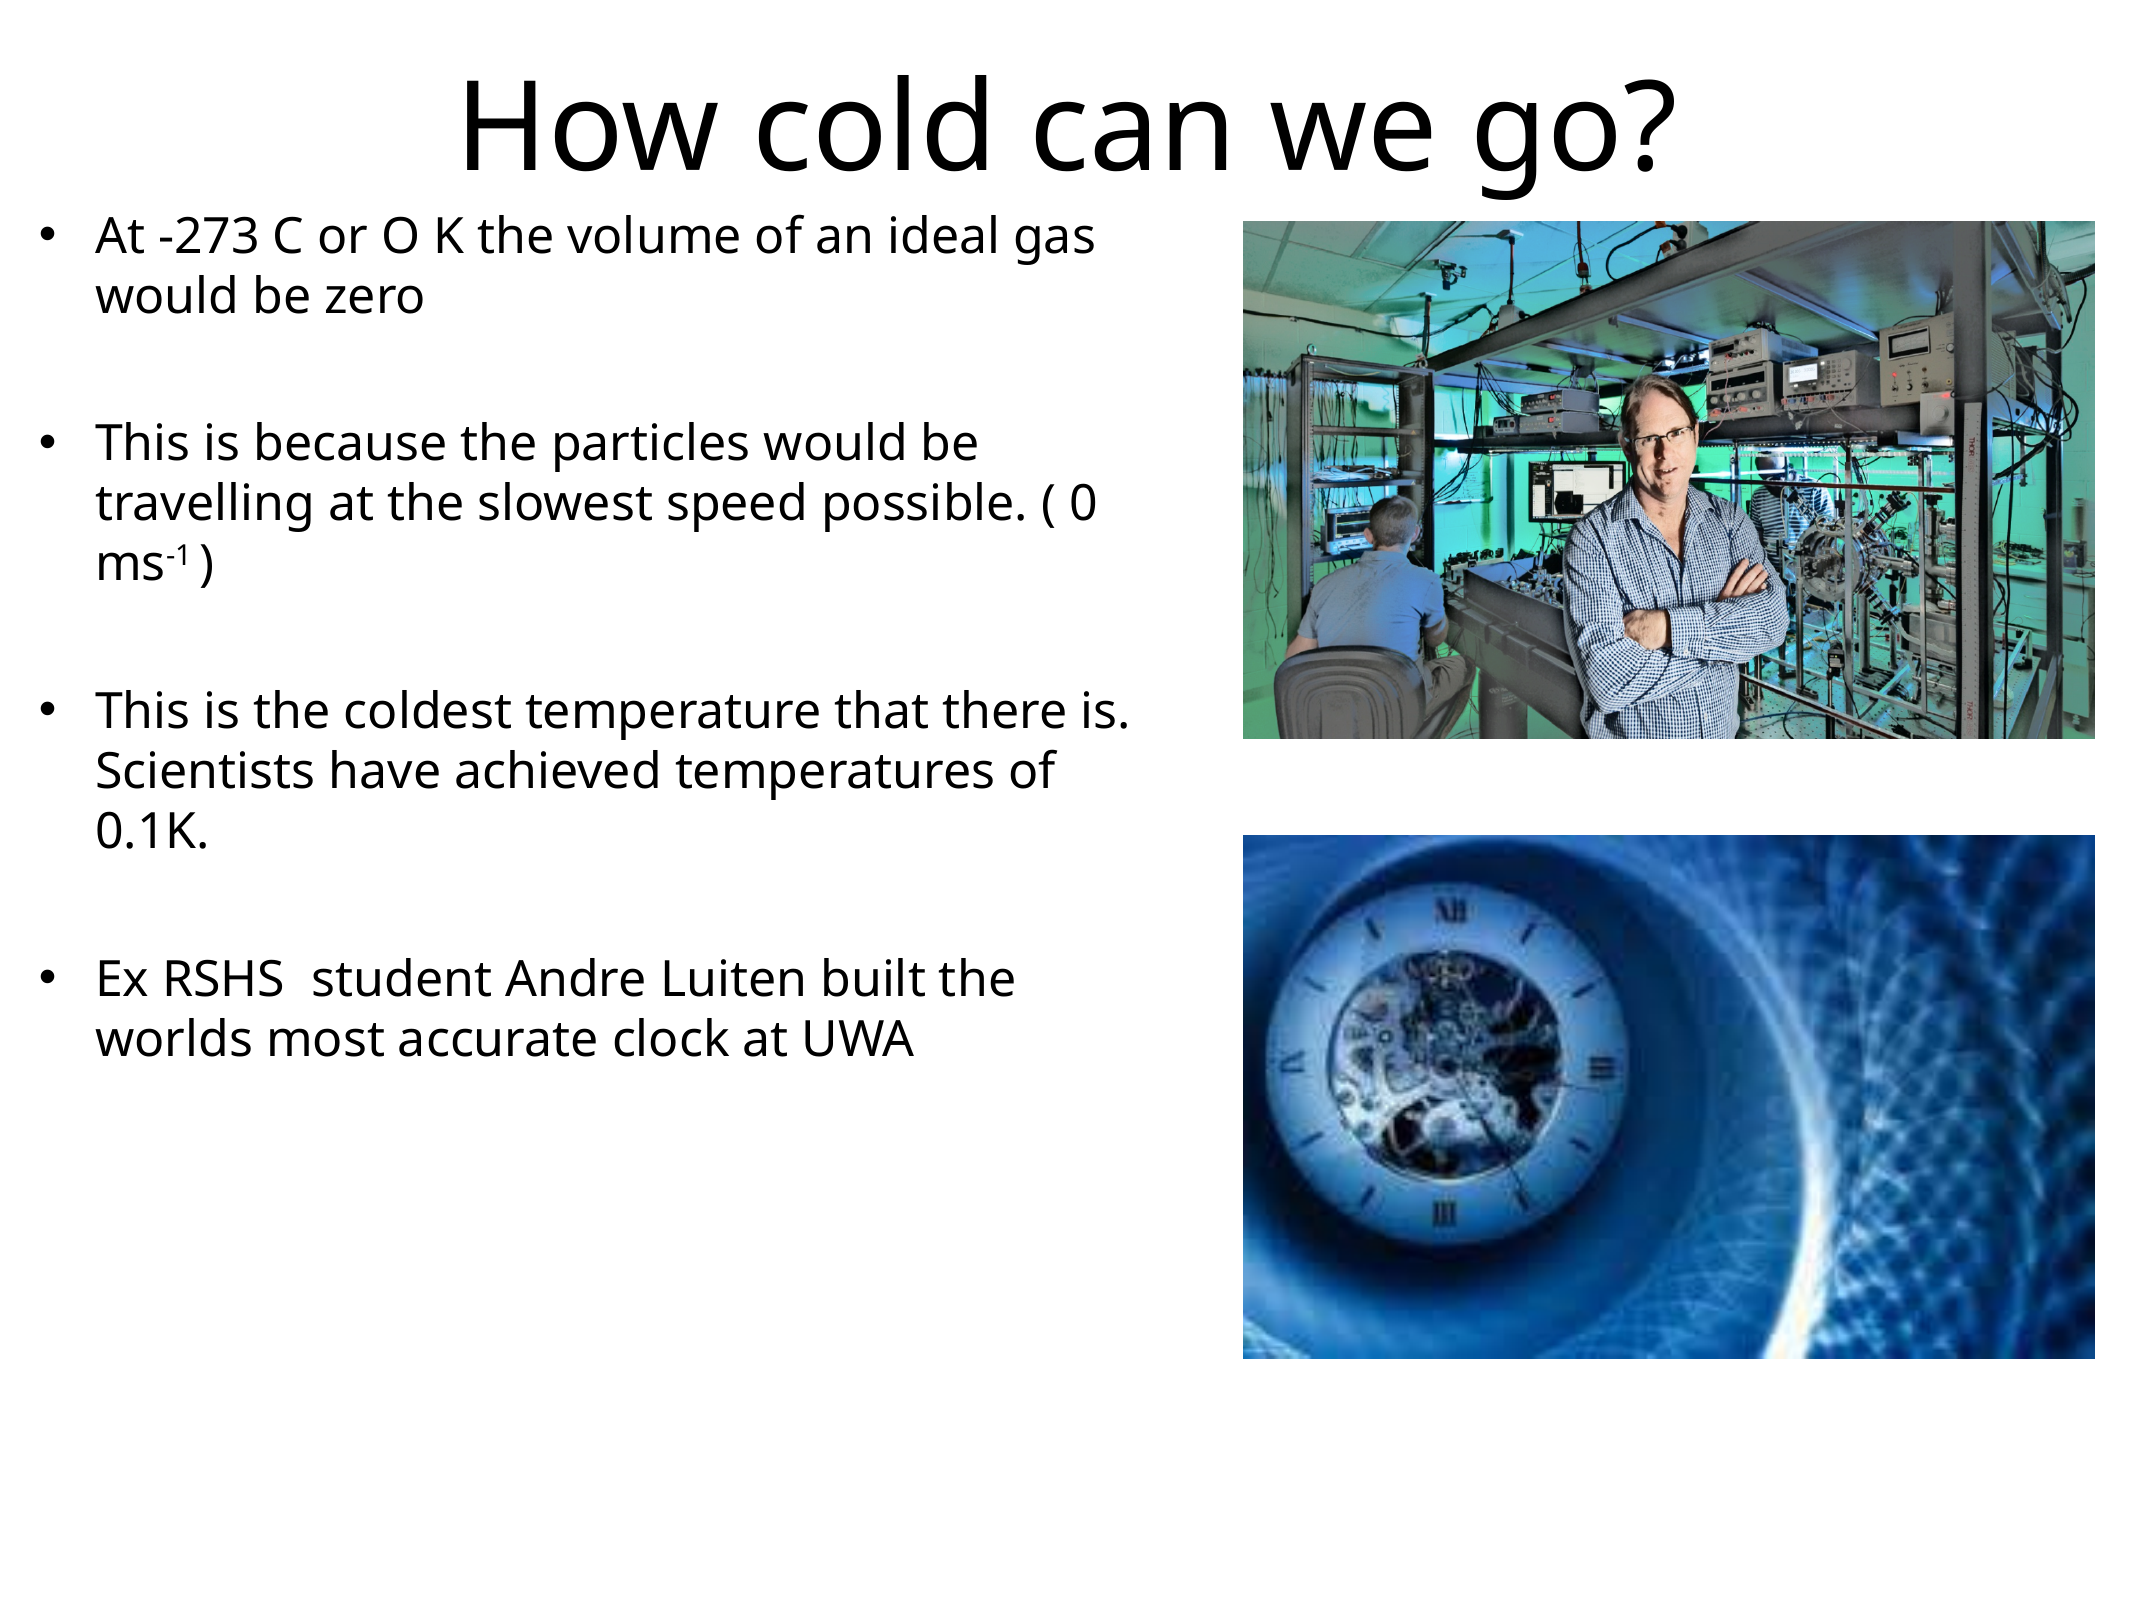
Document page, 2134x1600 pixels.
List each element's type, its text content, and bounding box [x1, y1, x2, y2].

list At -273 C or O K the volume of an ideal gas would be zero This is because the particles would be travelling at the slowest speed possible. ( 0 ms-1 ) This is the coldest temperature that there is. Scientists have achieved temperatures of 0.1K. Ex RSHS student Andre Luiten built the worlds most accurate clock at UWA [38, 221, 1185, 1049]
picture [1243, 835, 2095, 1359]
picture [1243, 221, 2095, 739]
title How cold can we go? [156, 20, 1978, 222]
